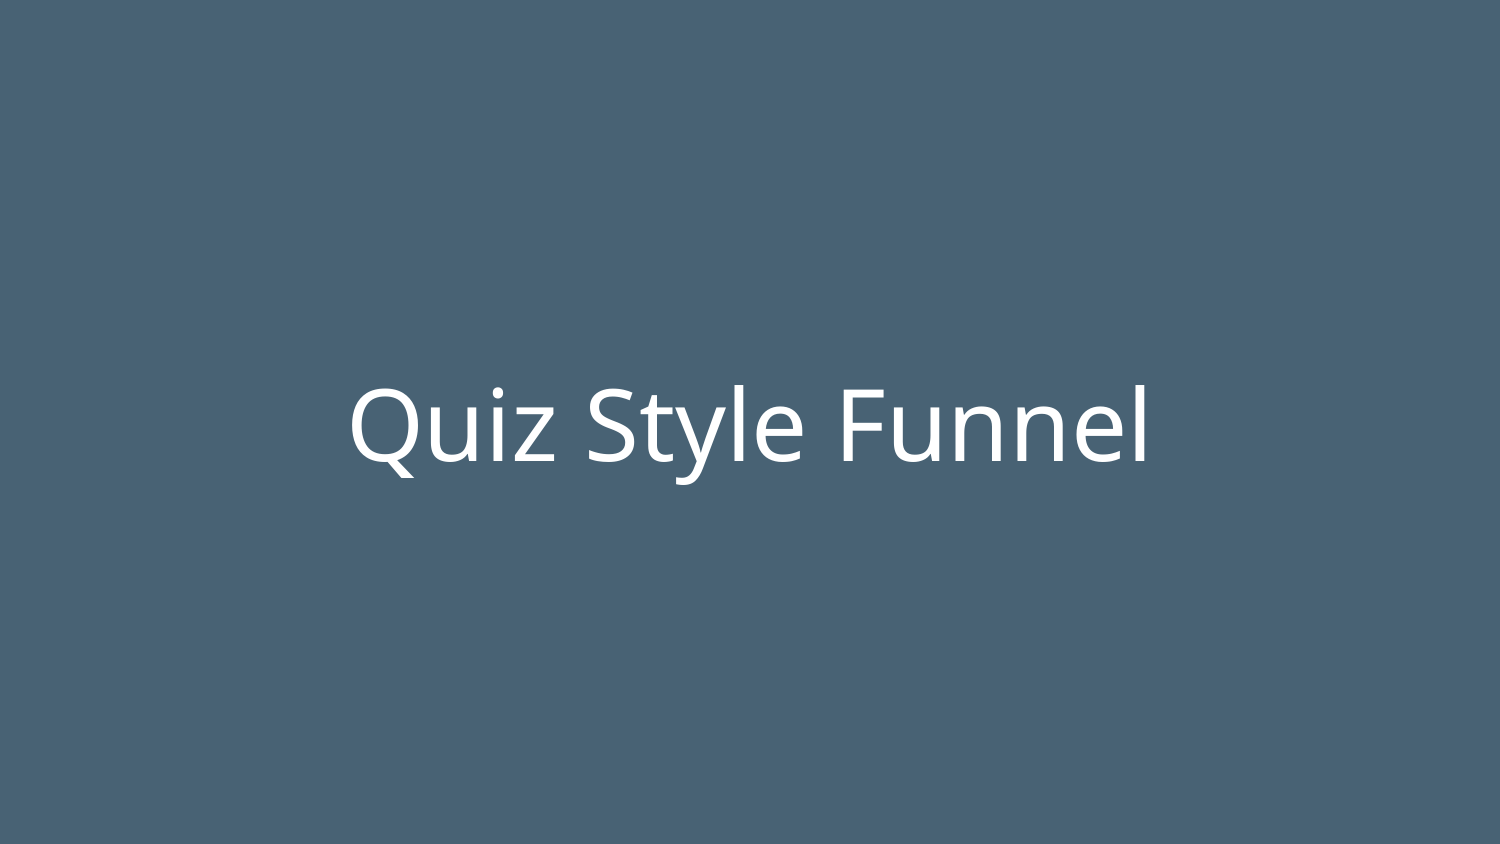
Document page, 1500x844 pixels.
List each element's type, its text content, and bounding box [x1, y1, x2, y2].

text_box Quiz Style Funnel [123, 253, 1377, 591]
